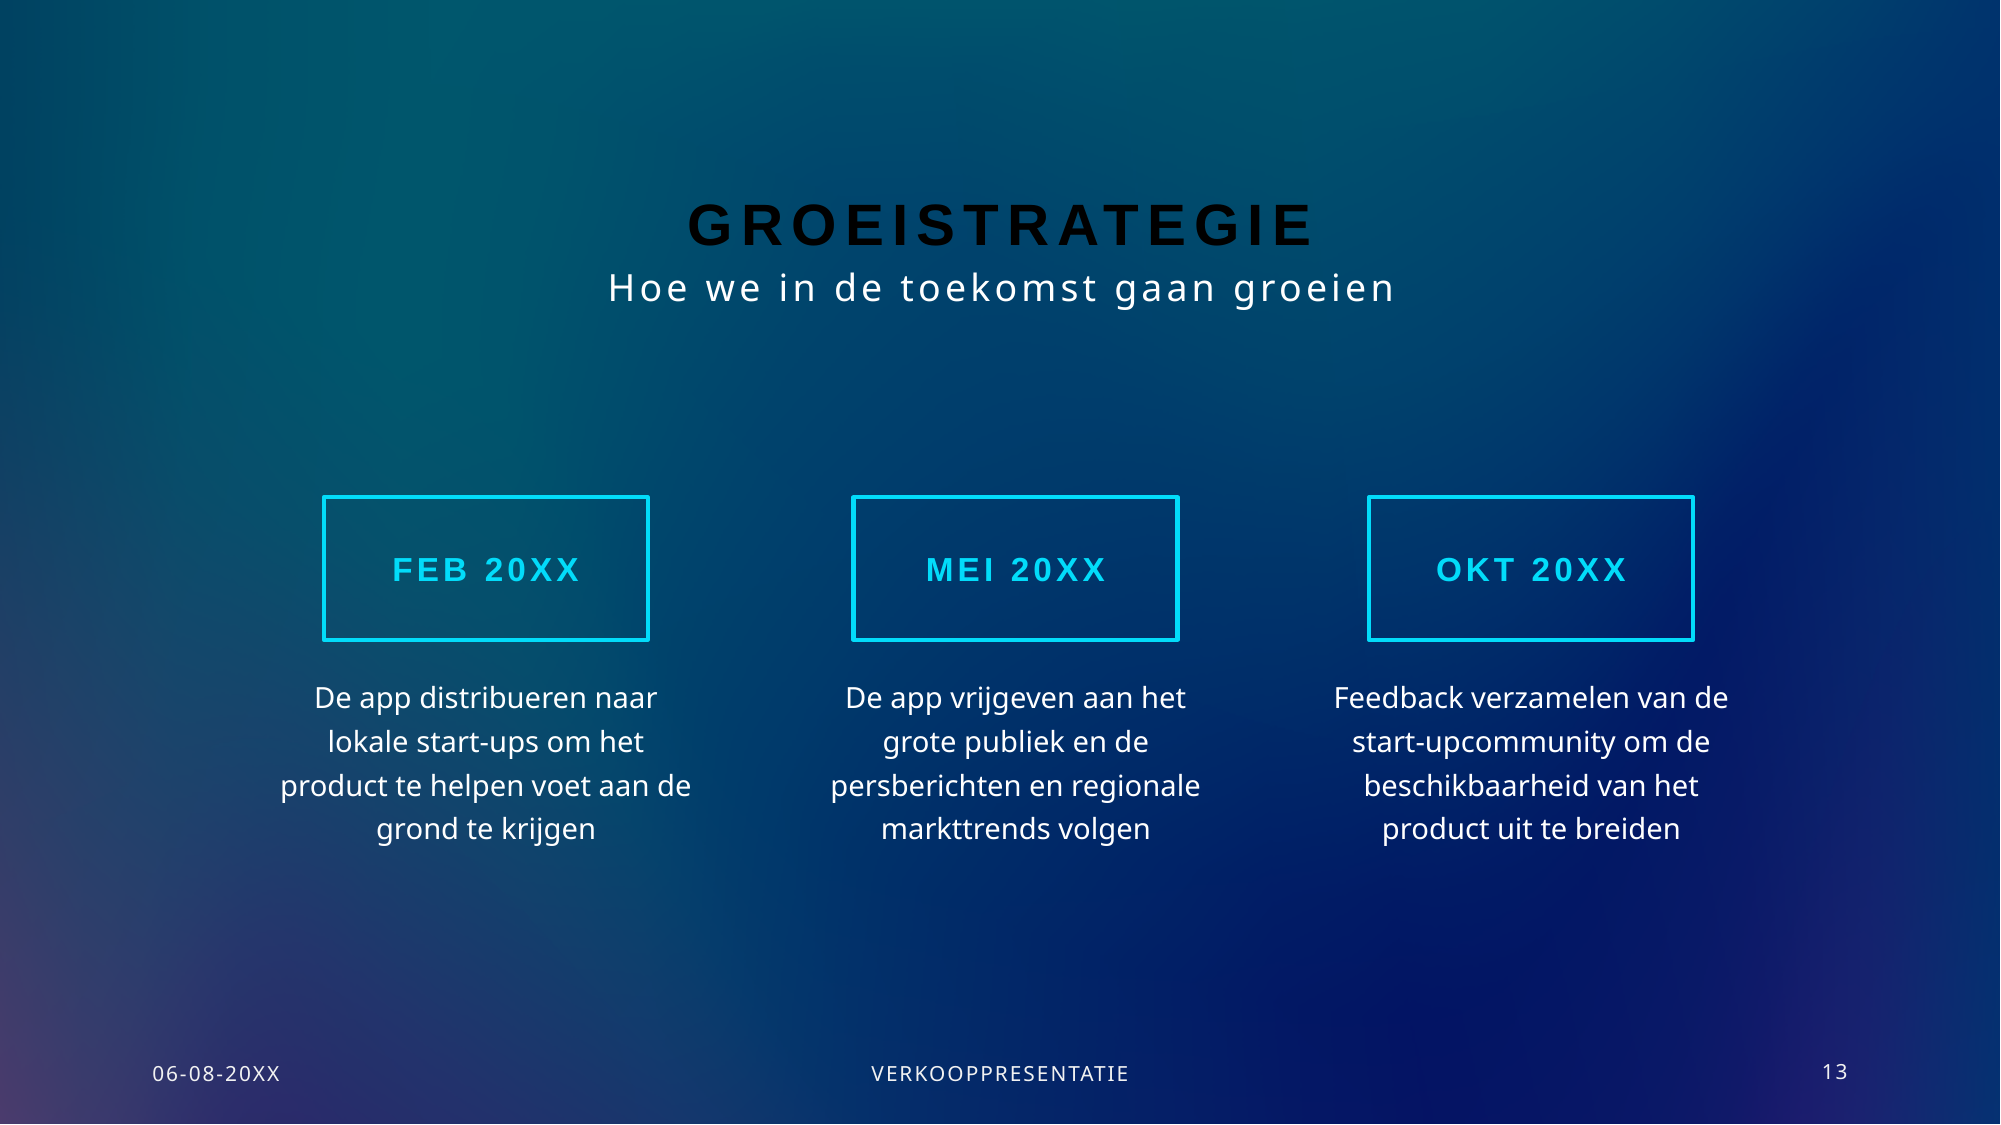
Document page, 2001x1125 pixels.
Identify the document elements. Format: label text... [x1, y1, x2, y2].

title Groeistrategie [402, 162, 1598, 261]
list De app vrijgeven aan het grote publiek en de persberichten en regionale markttrends volgen [790, 663, 1241, 852]
list Hoe we in de toekomst gaan groeien [402, 261, 1601, 326]
list Mei 20xx [851, 495, 1180, 642]
list Okt 20XX [1367, 495, 1695, 642]
footer VERKOOPPRESENTATIE [662, 1042, 1338, 1103]
list De app distribueren naar lokale start-ups om het product te helpen voet aan de grond te krijgen [261, 663, 712, 852]
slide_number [137, 1042, 588, 1103]
list Feedback verzamelen van de start-upcommunity om de beschikbaarheid van het product uit te breiden [1306, 663, 1757, 852]
list Feb 20xx [322, 495, 650, 642]
slide_number 13 [1412, 1042, 1863, 1103]
picture [0, 0, 2000, 1125]
